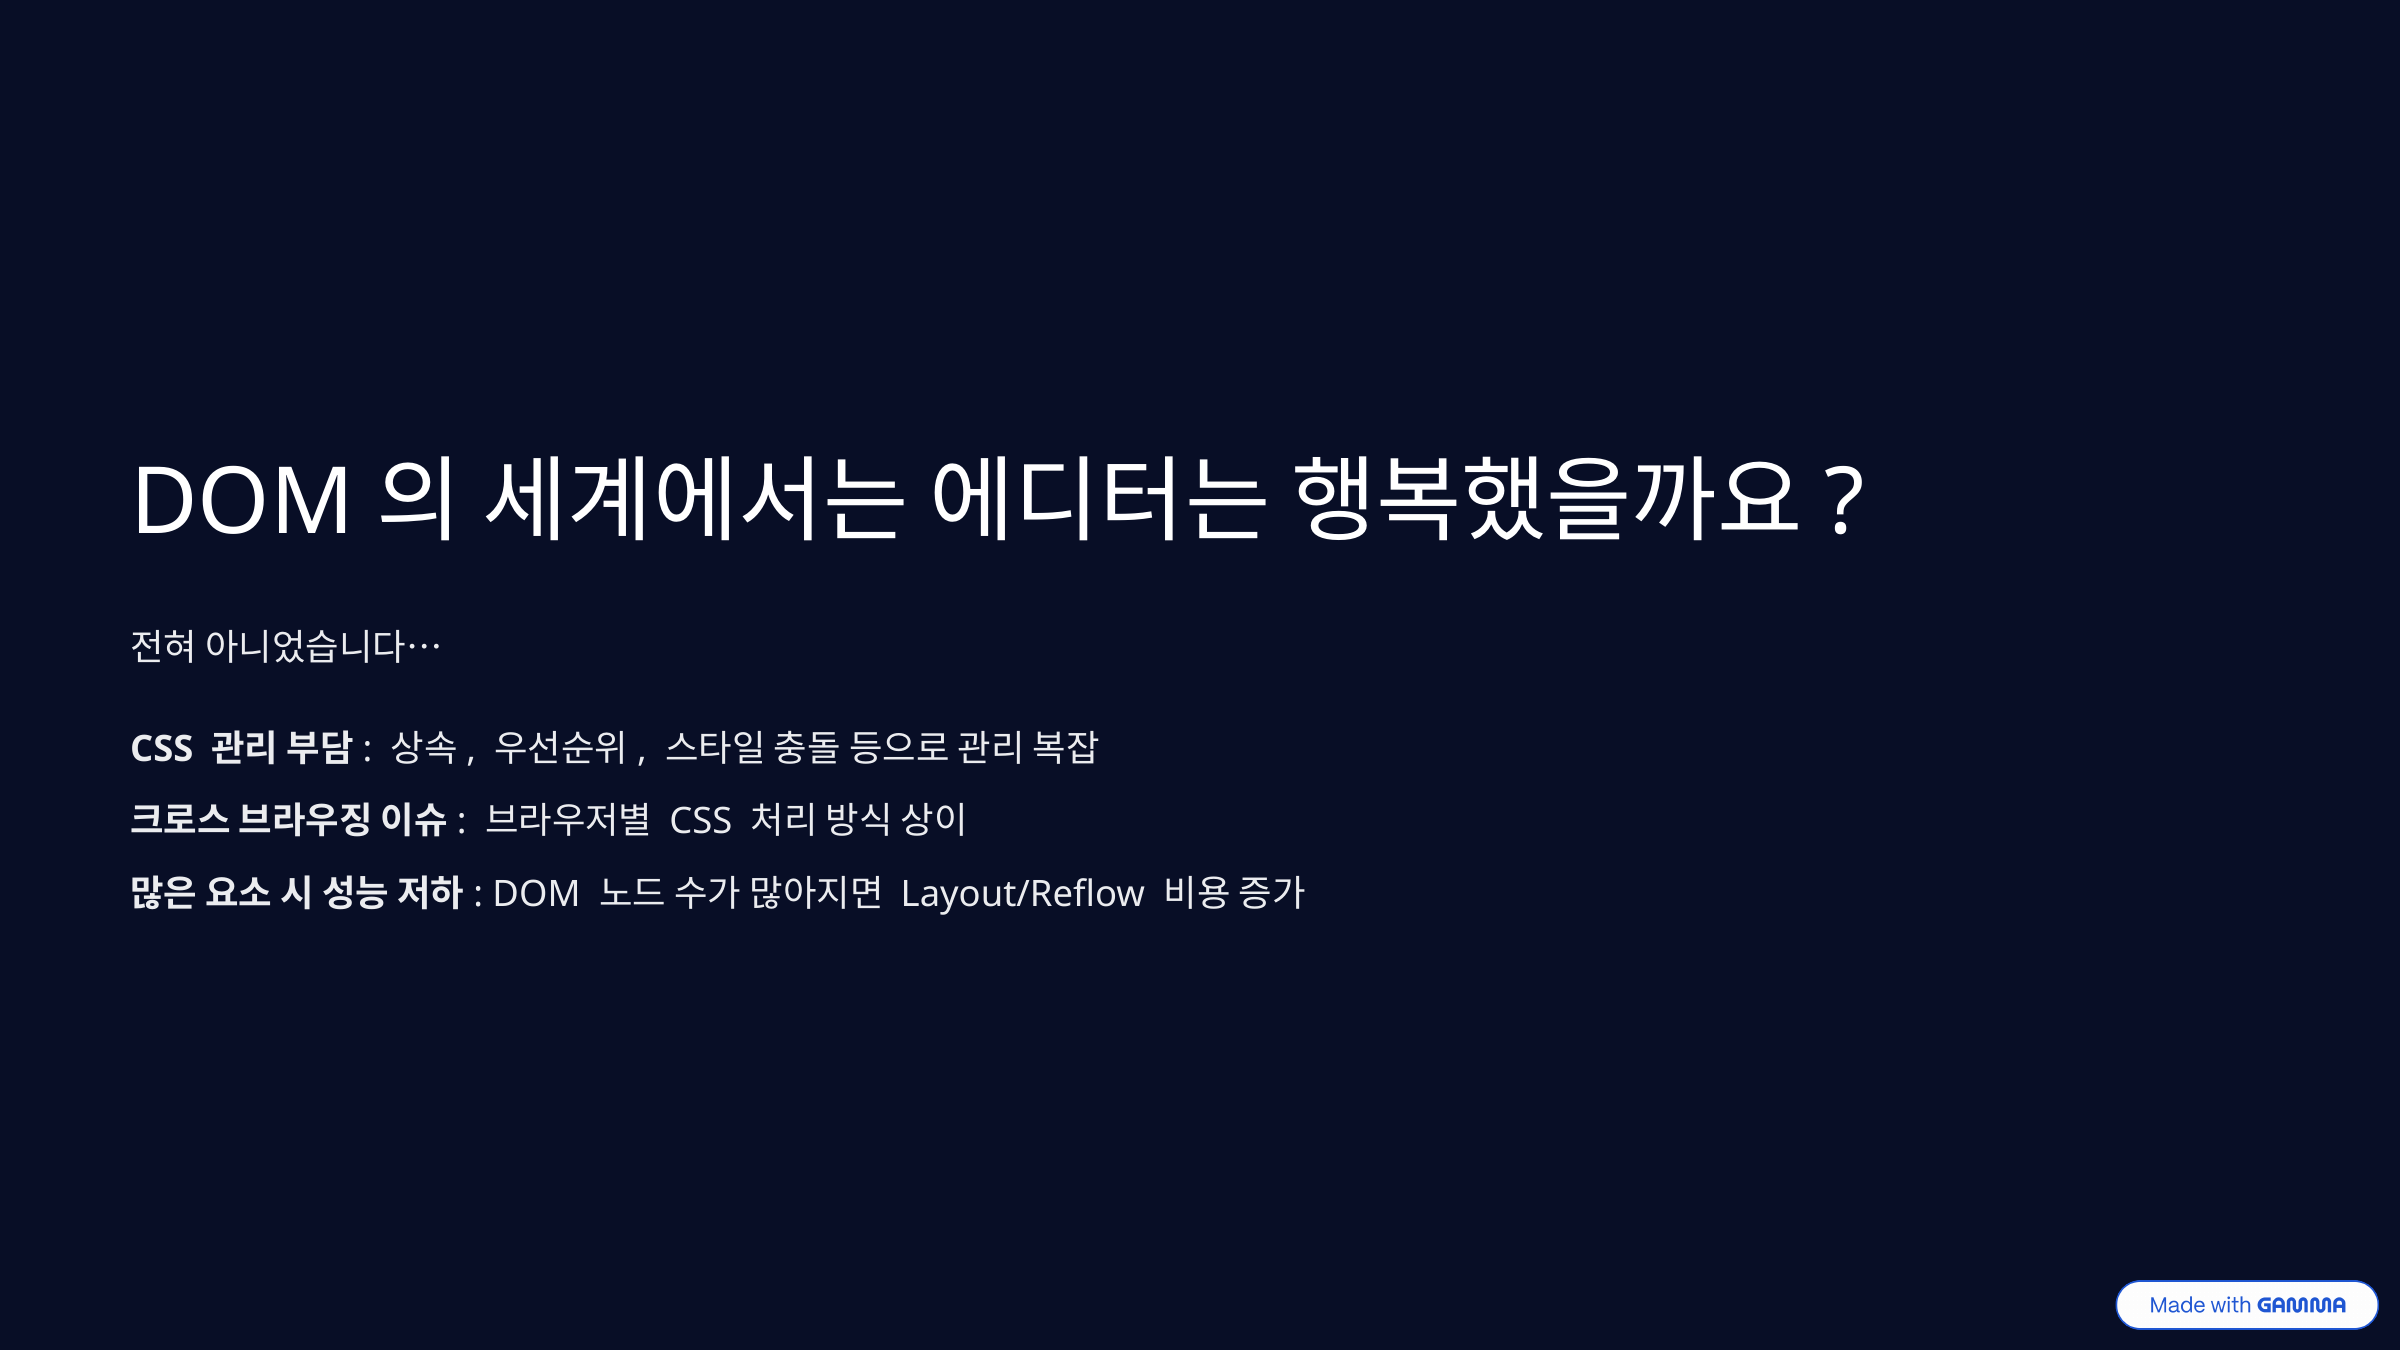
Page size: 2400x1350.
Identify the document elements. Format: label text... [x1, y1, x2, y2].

text_box DOM의 세계에서는 에디터는 행복했을까요? [130, 435, 1841, 553]
text_box 전혀 아니었습니다… [130, 607, 2270, 668]
text_box CSS 관리 부담: 상속, 우선순위, 스타일 충돌 등으로 관리 복잡 [130, 709, 2270, 769]
text_box 많은 요소 시 성능 저하: DOM 노드 수가 많아지면 Layout/Reflow 비용 증가 [130, 854, 2270, 914]
picture [2106, 1271, 2389, 1339]
text_box 크로스 브라우징 이슈: 브라우저별 CSS 처리 방식 상이 [130, 781, 2270, 842]
